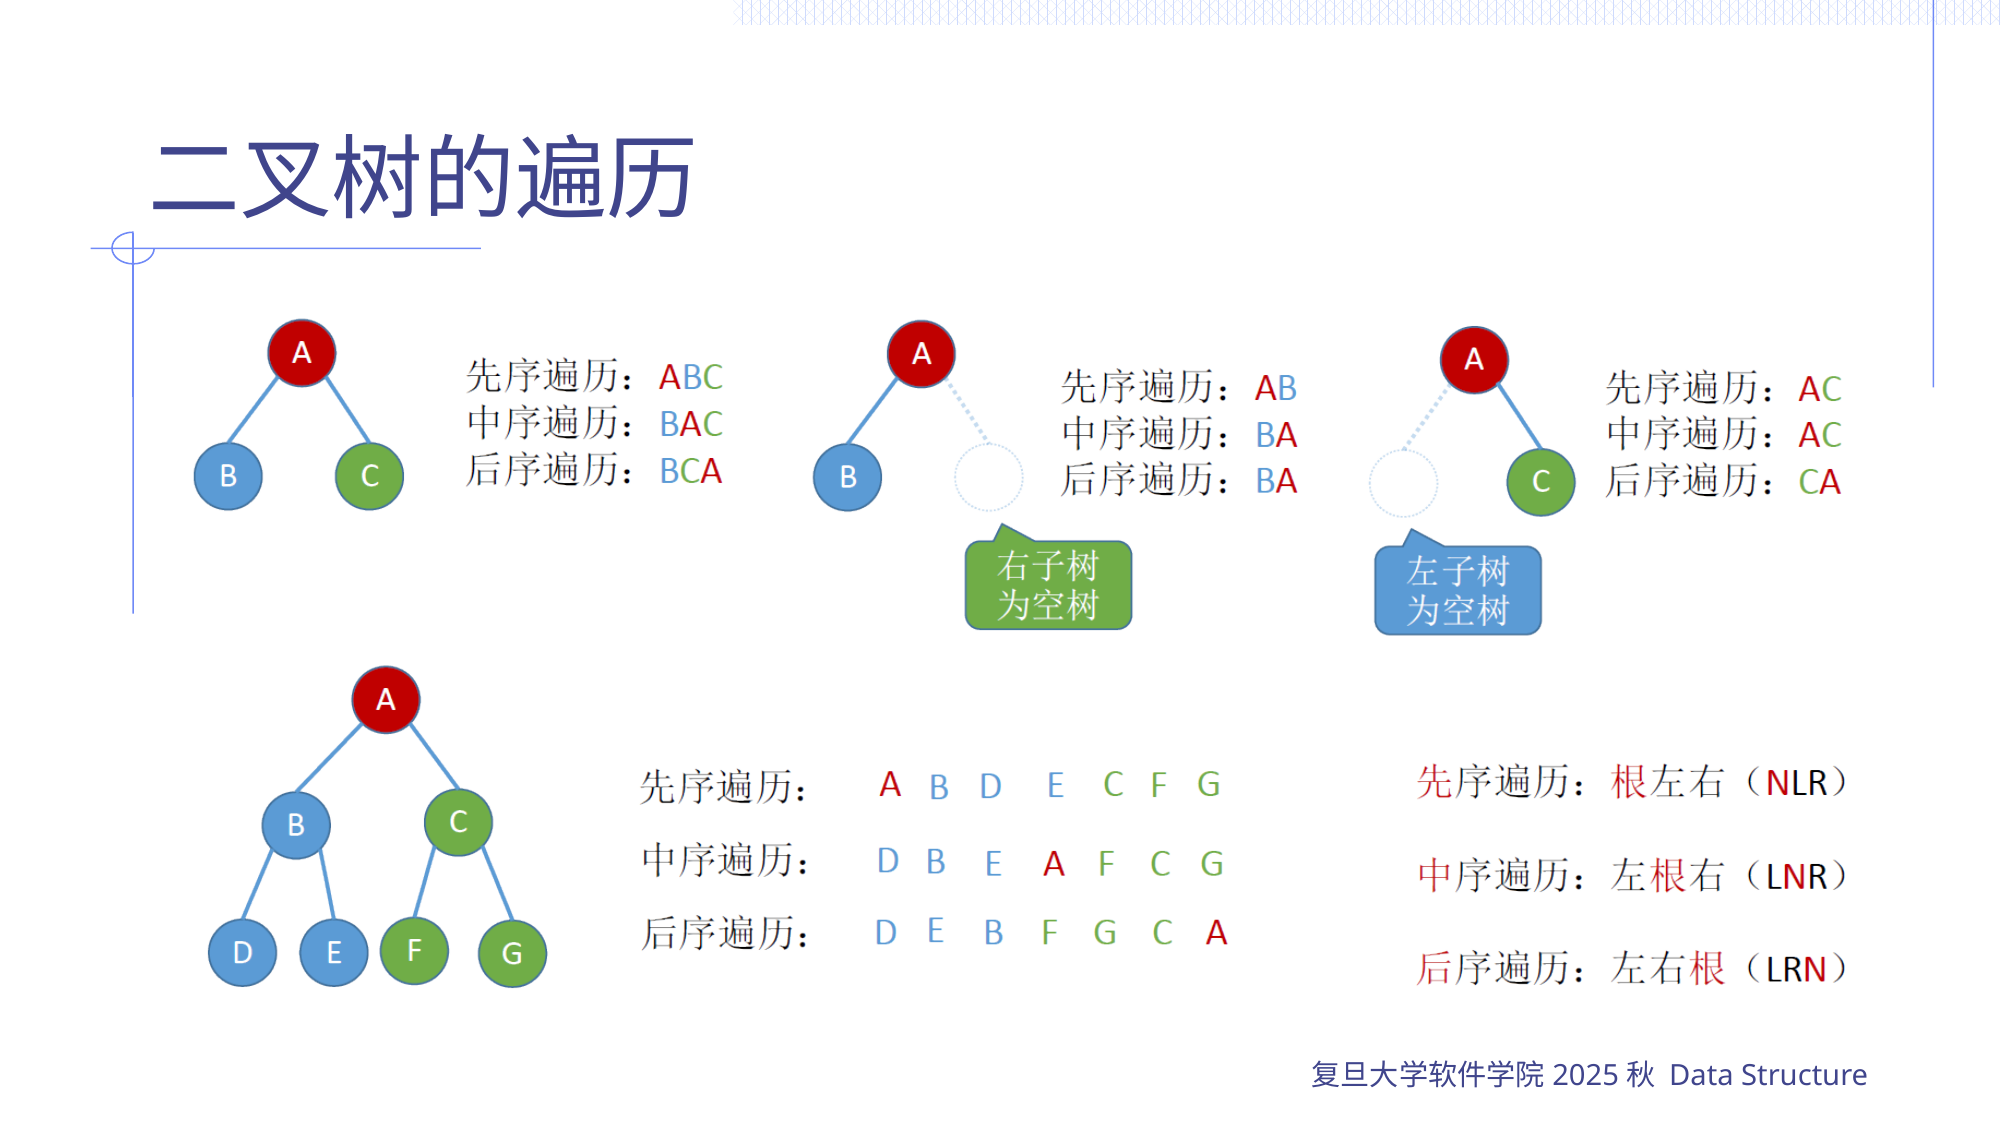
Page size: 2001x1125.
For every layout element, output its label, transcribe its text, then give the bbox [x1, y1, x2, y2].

title 二叉树的遍历 [133, 50, 1834, 238]
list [151, 266, 1916, 1033]
